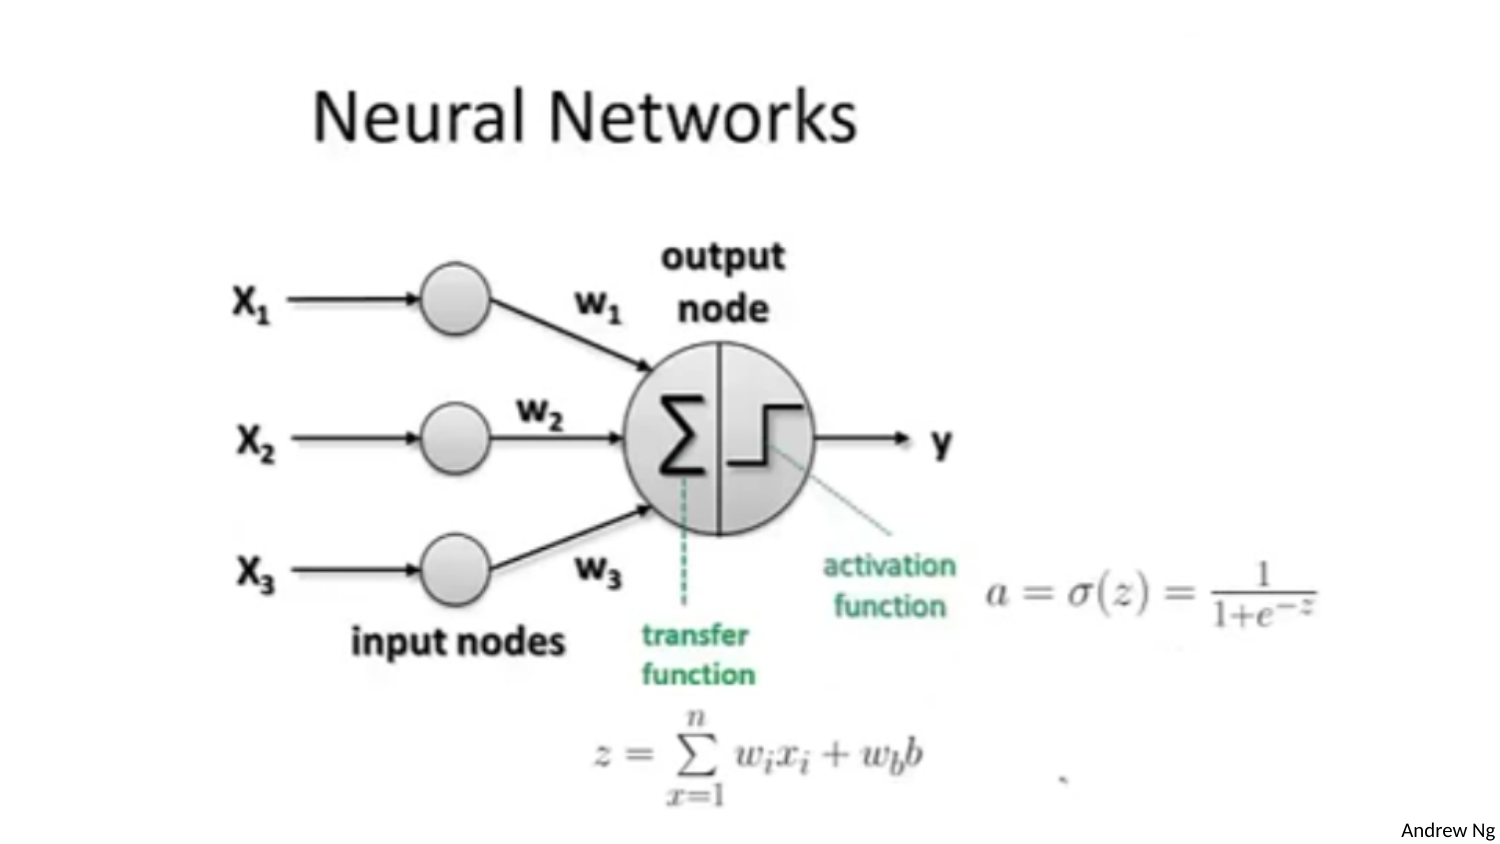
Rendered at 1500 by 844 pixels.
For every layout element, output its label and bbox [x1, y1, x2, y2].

picture [154, 33, 1346, 811]
